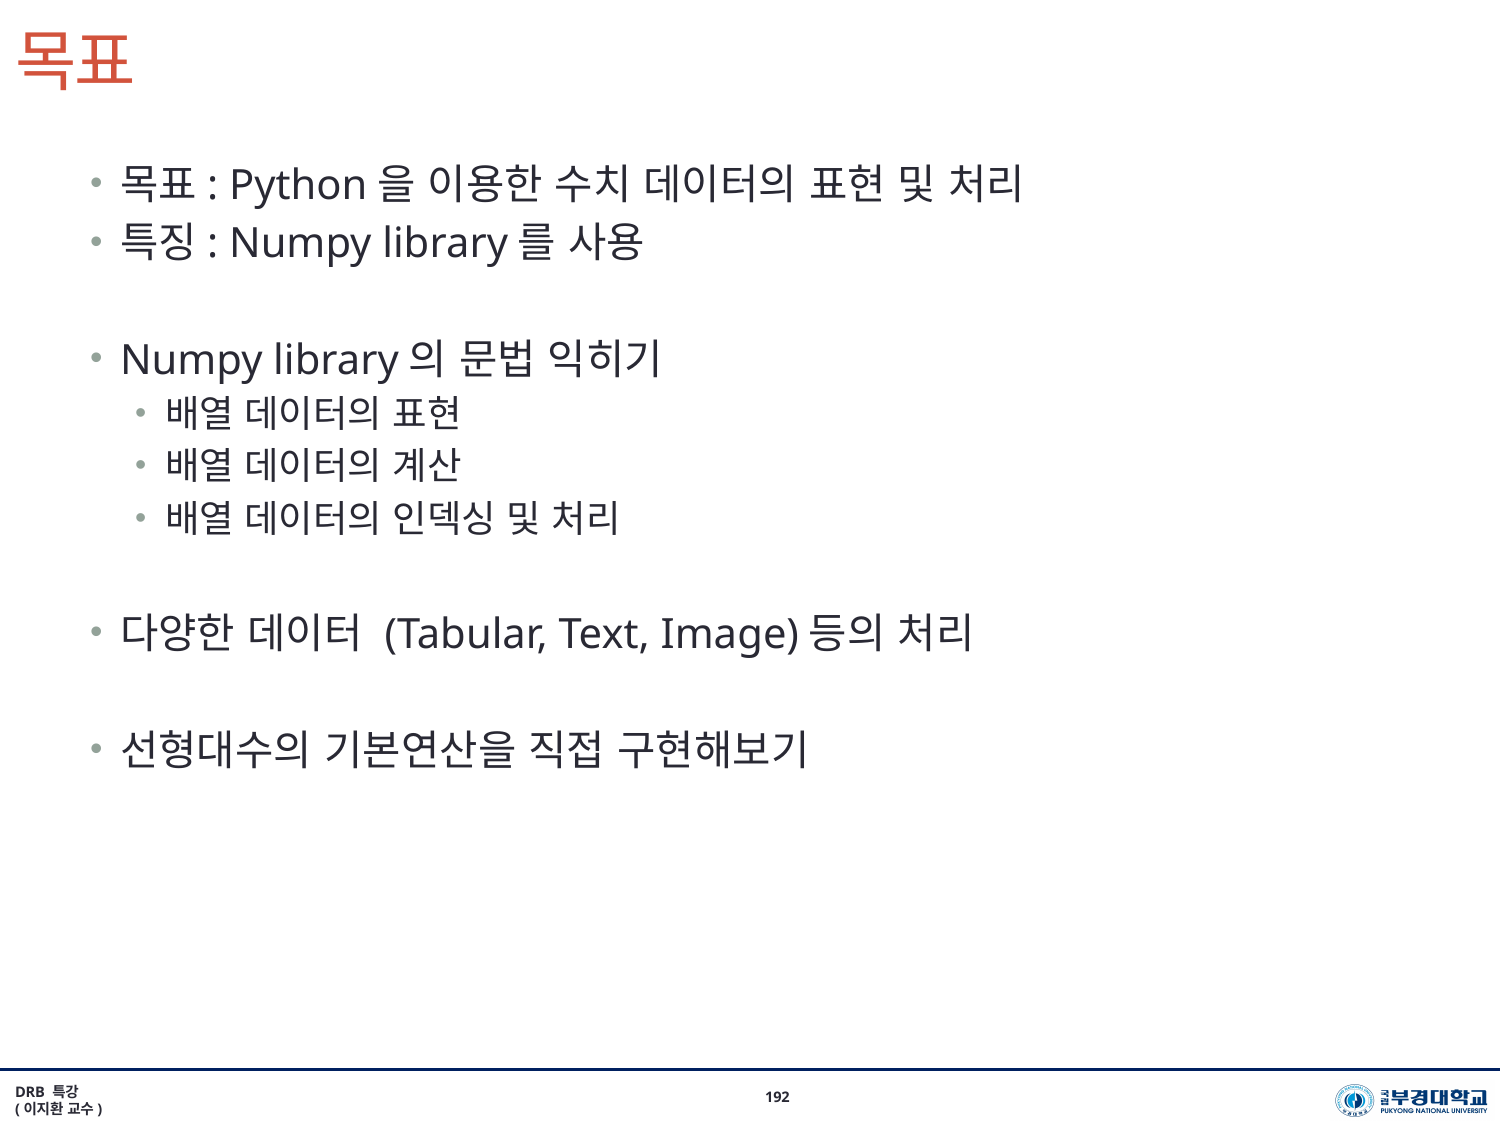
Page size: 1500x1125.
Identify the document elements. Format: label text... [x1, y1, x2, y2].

picture [1330, 1079, 1495, 1121]
slide_number DRB 특강 (이지환 교수) [0, 1082, 303, 1118]
list 목표: Python을 이용한 수치 데이터의 표현 및 처리 특징: Numpy library를 사용 Numpy library의 문법 익히기 배열 데이터의 표현 배열 데이터의 계산 배열 데이터의 인덱싱 및 처리 다양한 데이터 (Tabular, Text, Image)등의 처리 선형대수의 기본연산을 직접 구현해보기 [75, 149, 1425, 1033]
title 목표 [0, 1, 1500, 116]
